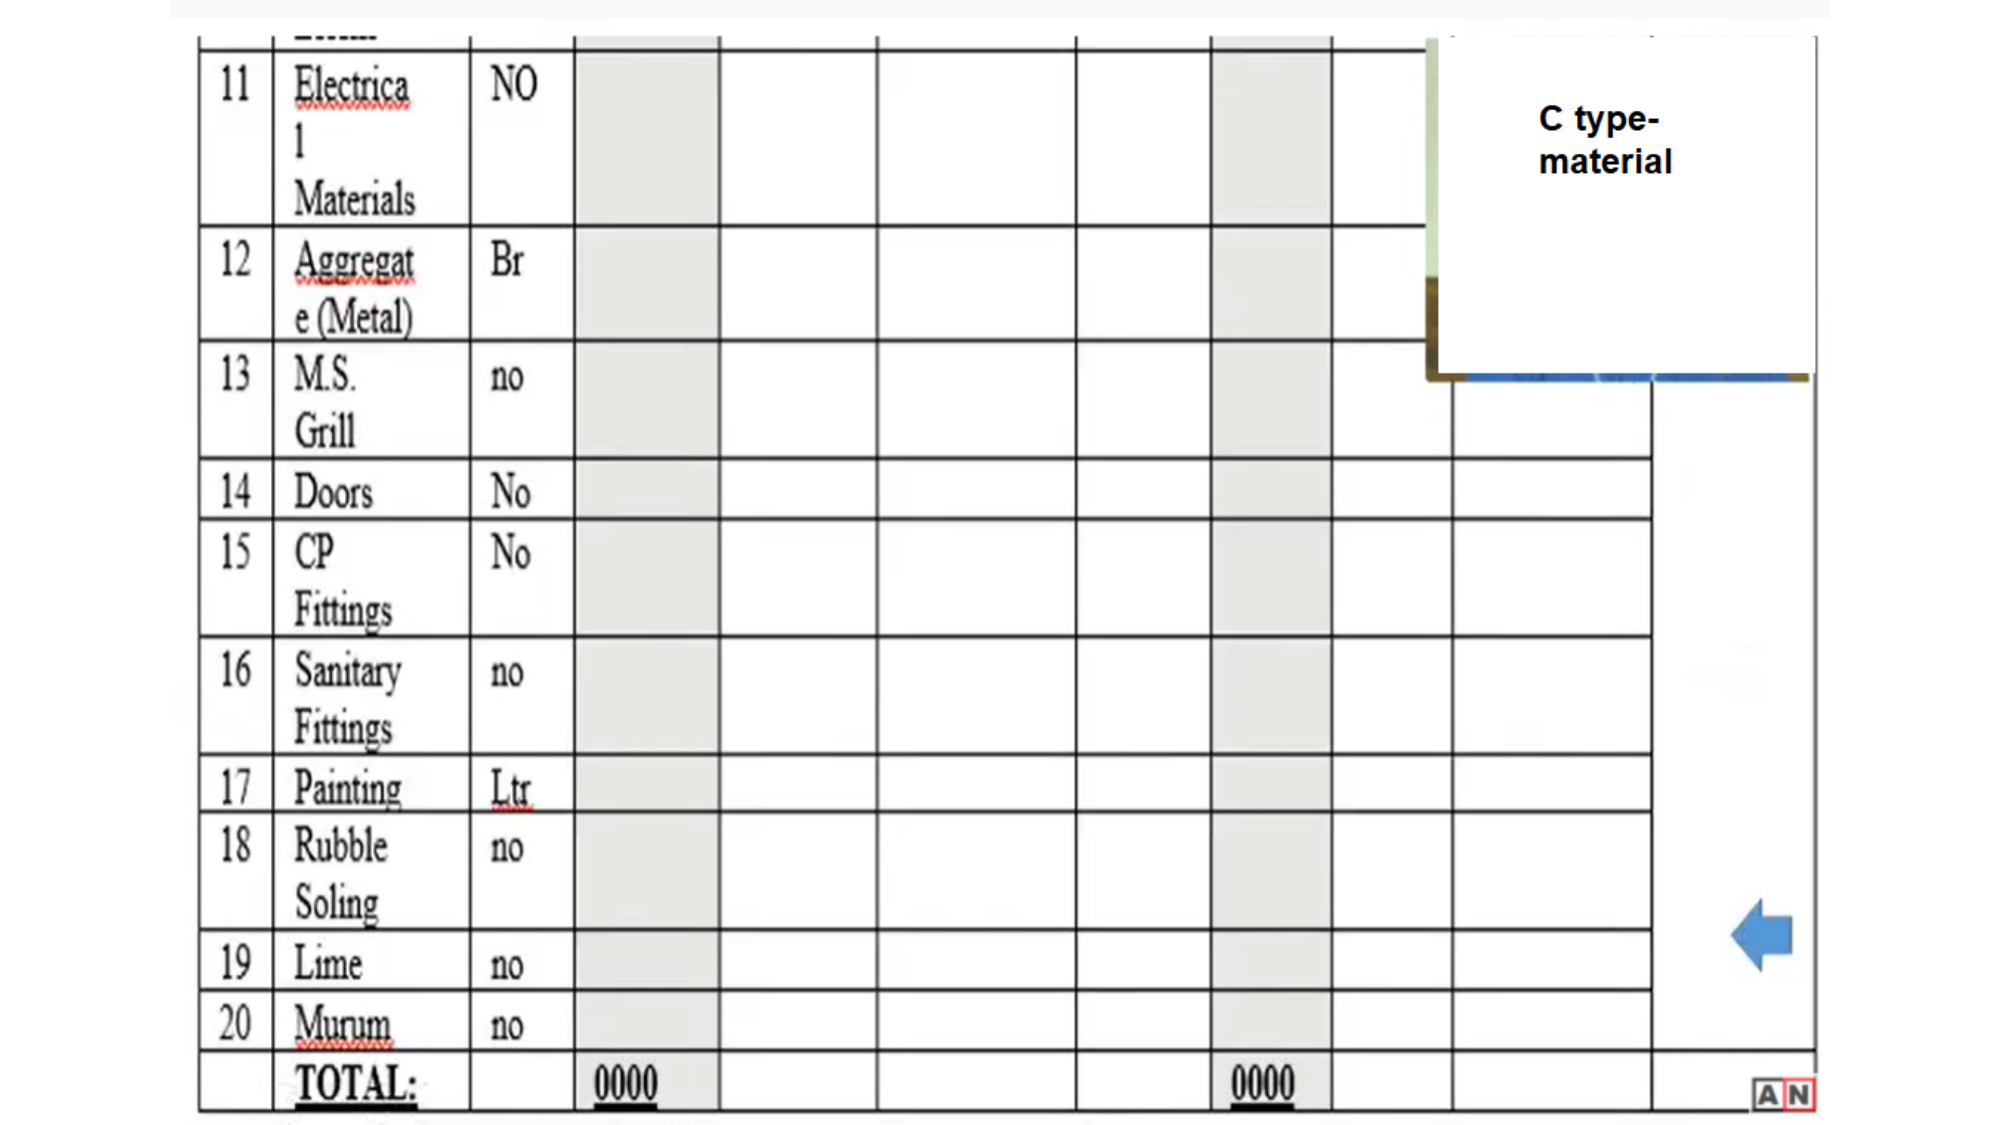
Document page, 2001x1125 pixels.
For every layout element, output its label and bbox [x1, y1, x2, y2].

picture [171, 0, 1829, 1125]
